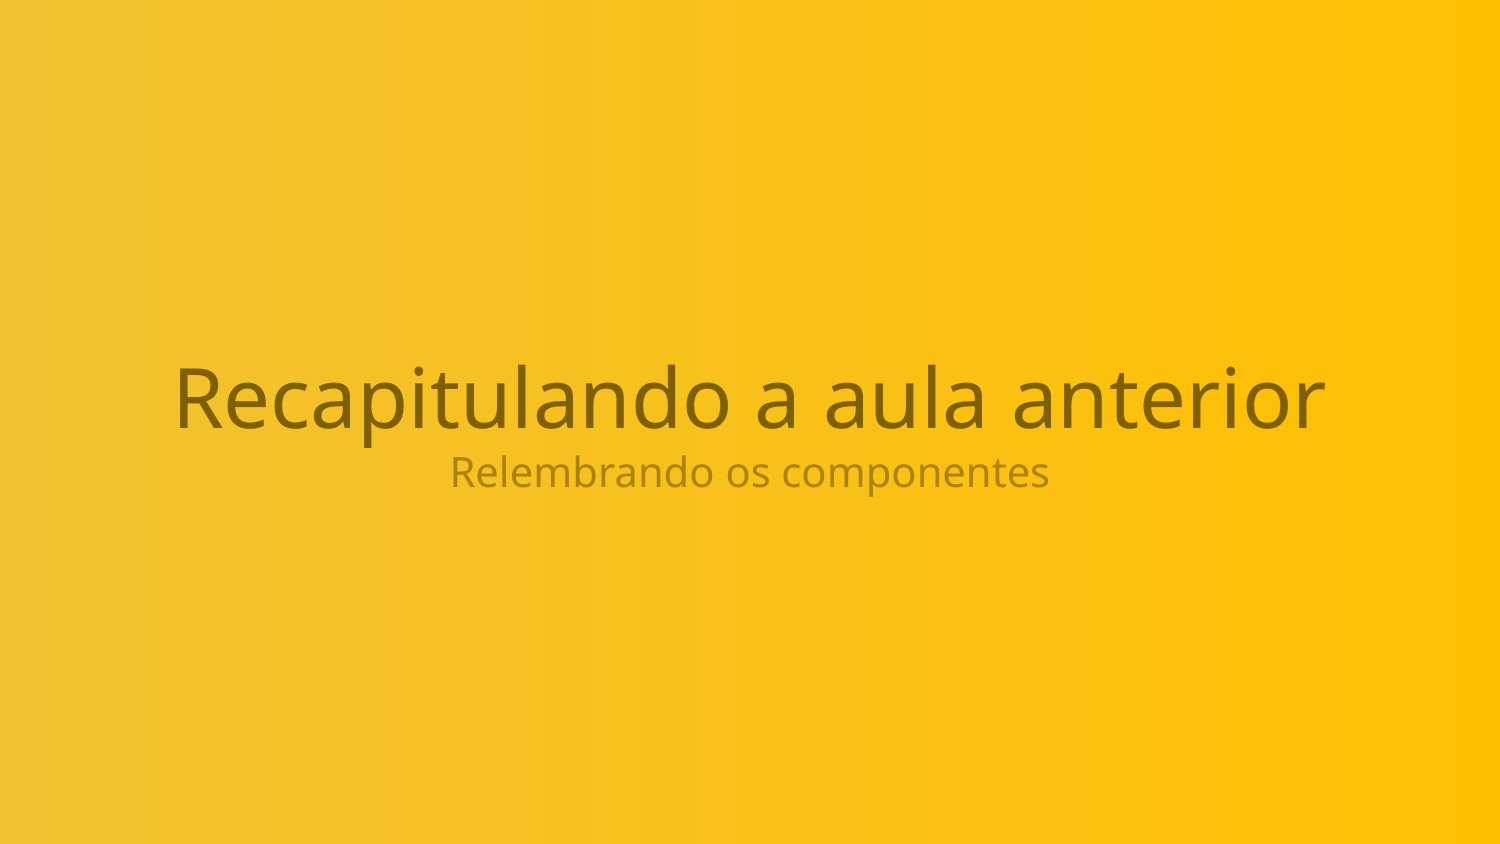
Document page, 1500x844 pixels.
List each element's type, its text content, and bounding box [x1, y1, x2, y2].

title Recapitulando a aula anterior Relembrando os componentes [0, 0, 1500, 842]
